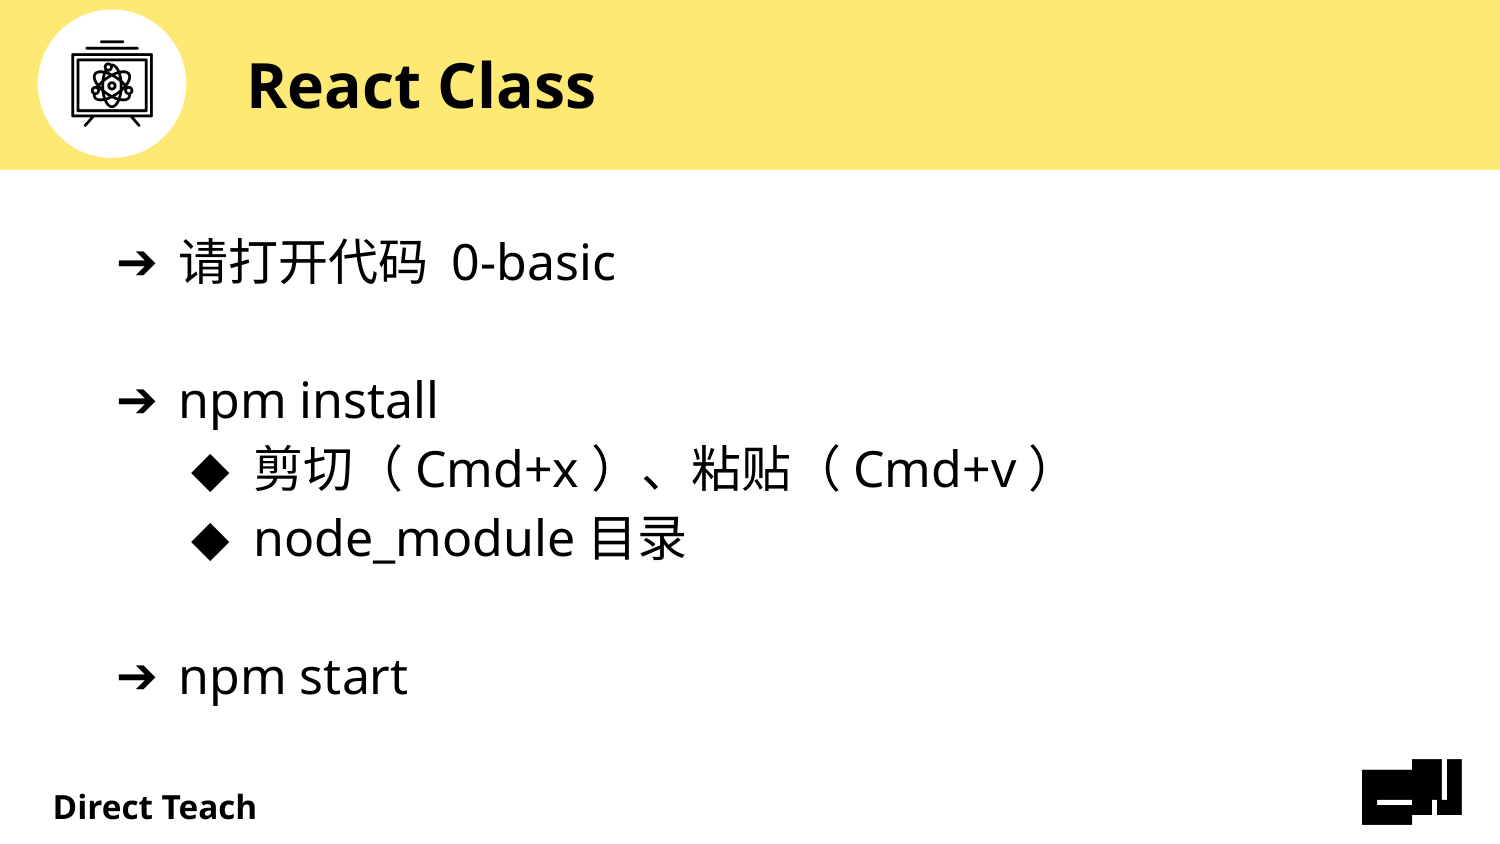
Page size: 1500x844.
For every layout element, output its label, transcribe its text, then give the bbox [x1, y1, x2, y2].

title React Class [231, 9, 1463, 158]
list 请打开代码 0-basic npm install 剪切（Cmd+x）、粘贴（Cmd+v） node_module目录 npm start [88, 206, 1425, 751]
picture [67, 38, 157, 129]
picture [1362, 759, 1462, 825]
